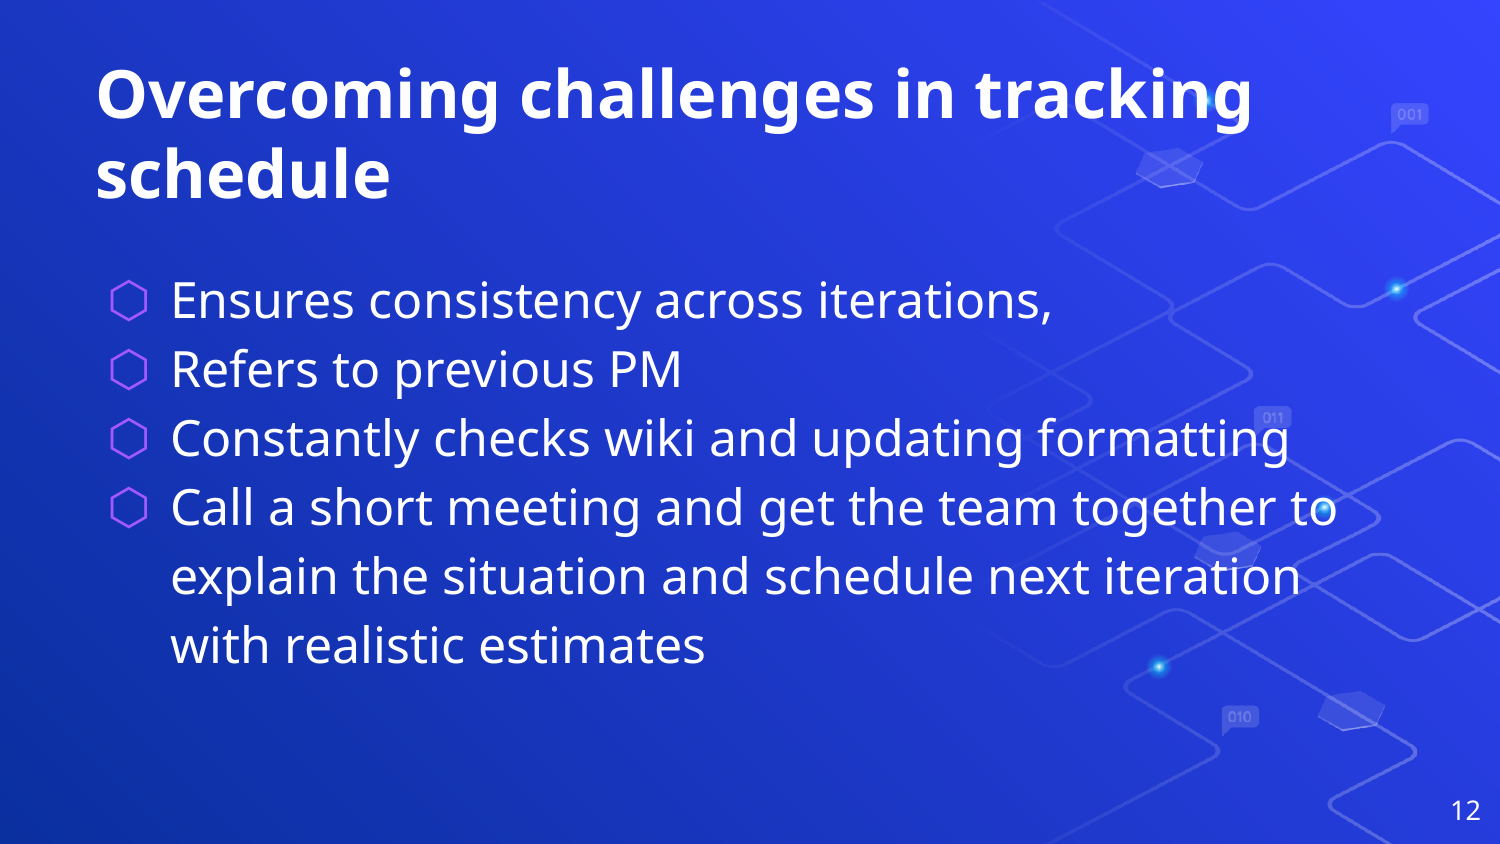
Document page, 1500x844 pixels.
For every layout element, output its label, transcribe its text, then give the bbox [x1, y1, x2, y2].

slide_number ‹#› [1391, 779, 1482, 844]
list Ensures consistency across iterations, Refers to previous PM Constantly checks wiki and updating formatting Call a short meeting and get the team together to explain the situation and schedule next iteration with realistic estimates [95, 259, 1401, 569]
title Overcoming challenges in tracking schedule [95, 71, 1319, 212]
picture [0, 0, 1500, 844]
